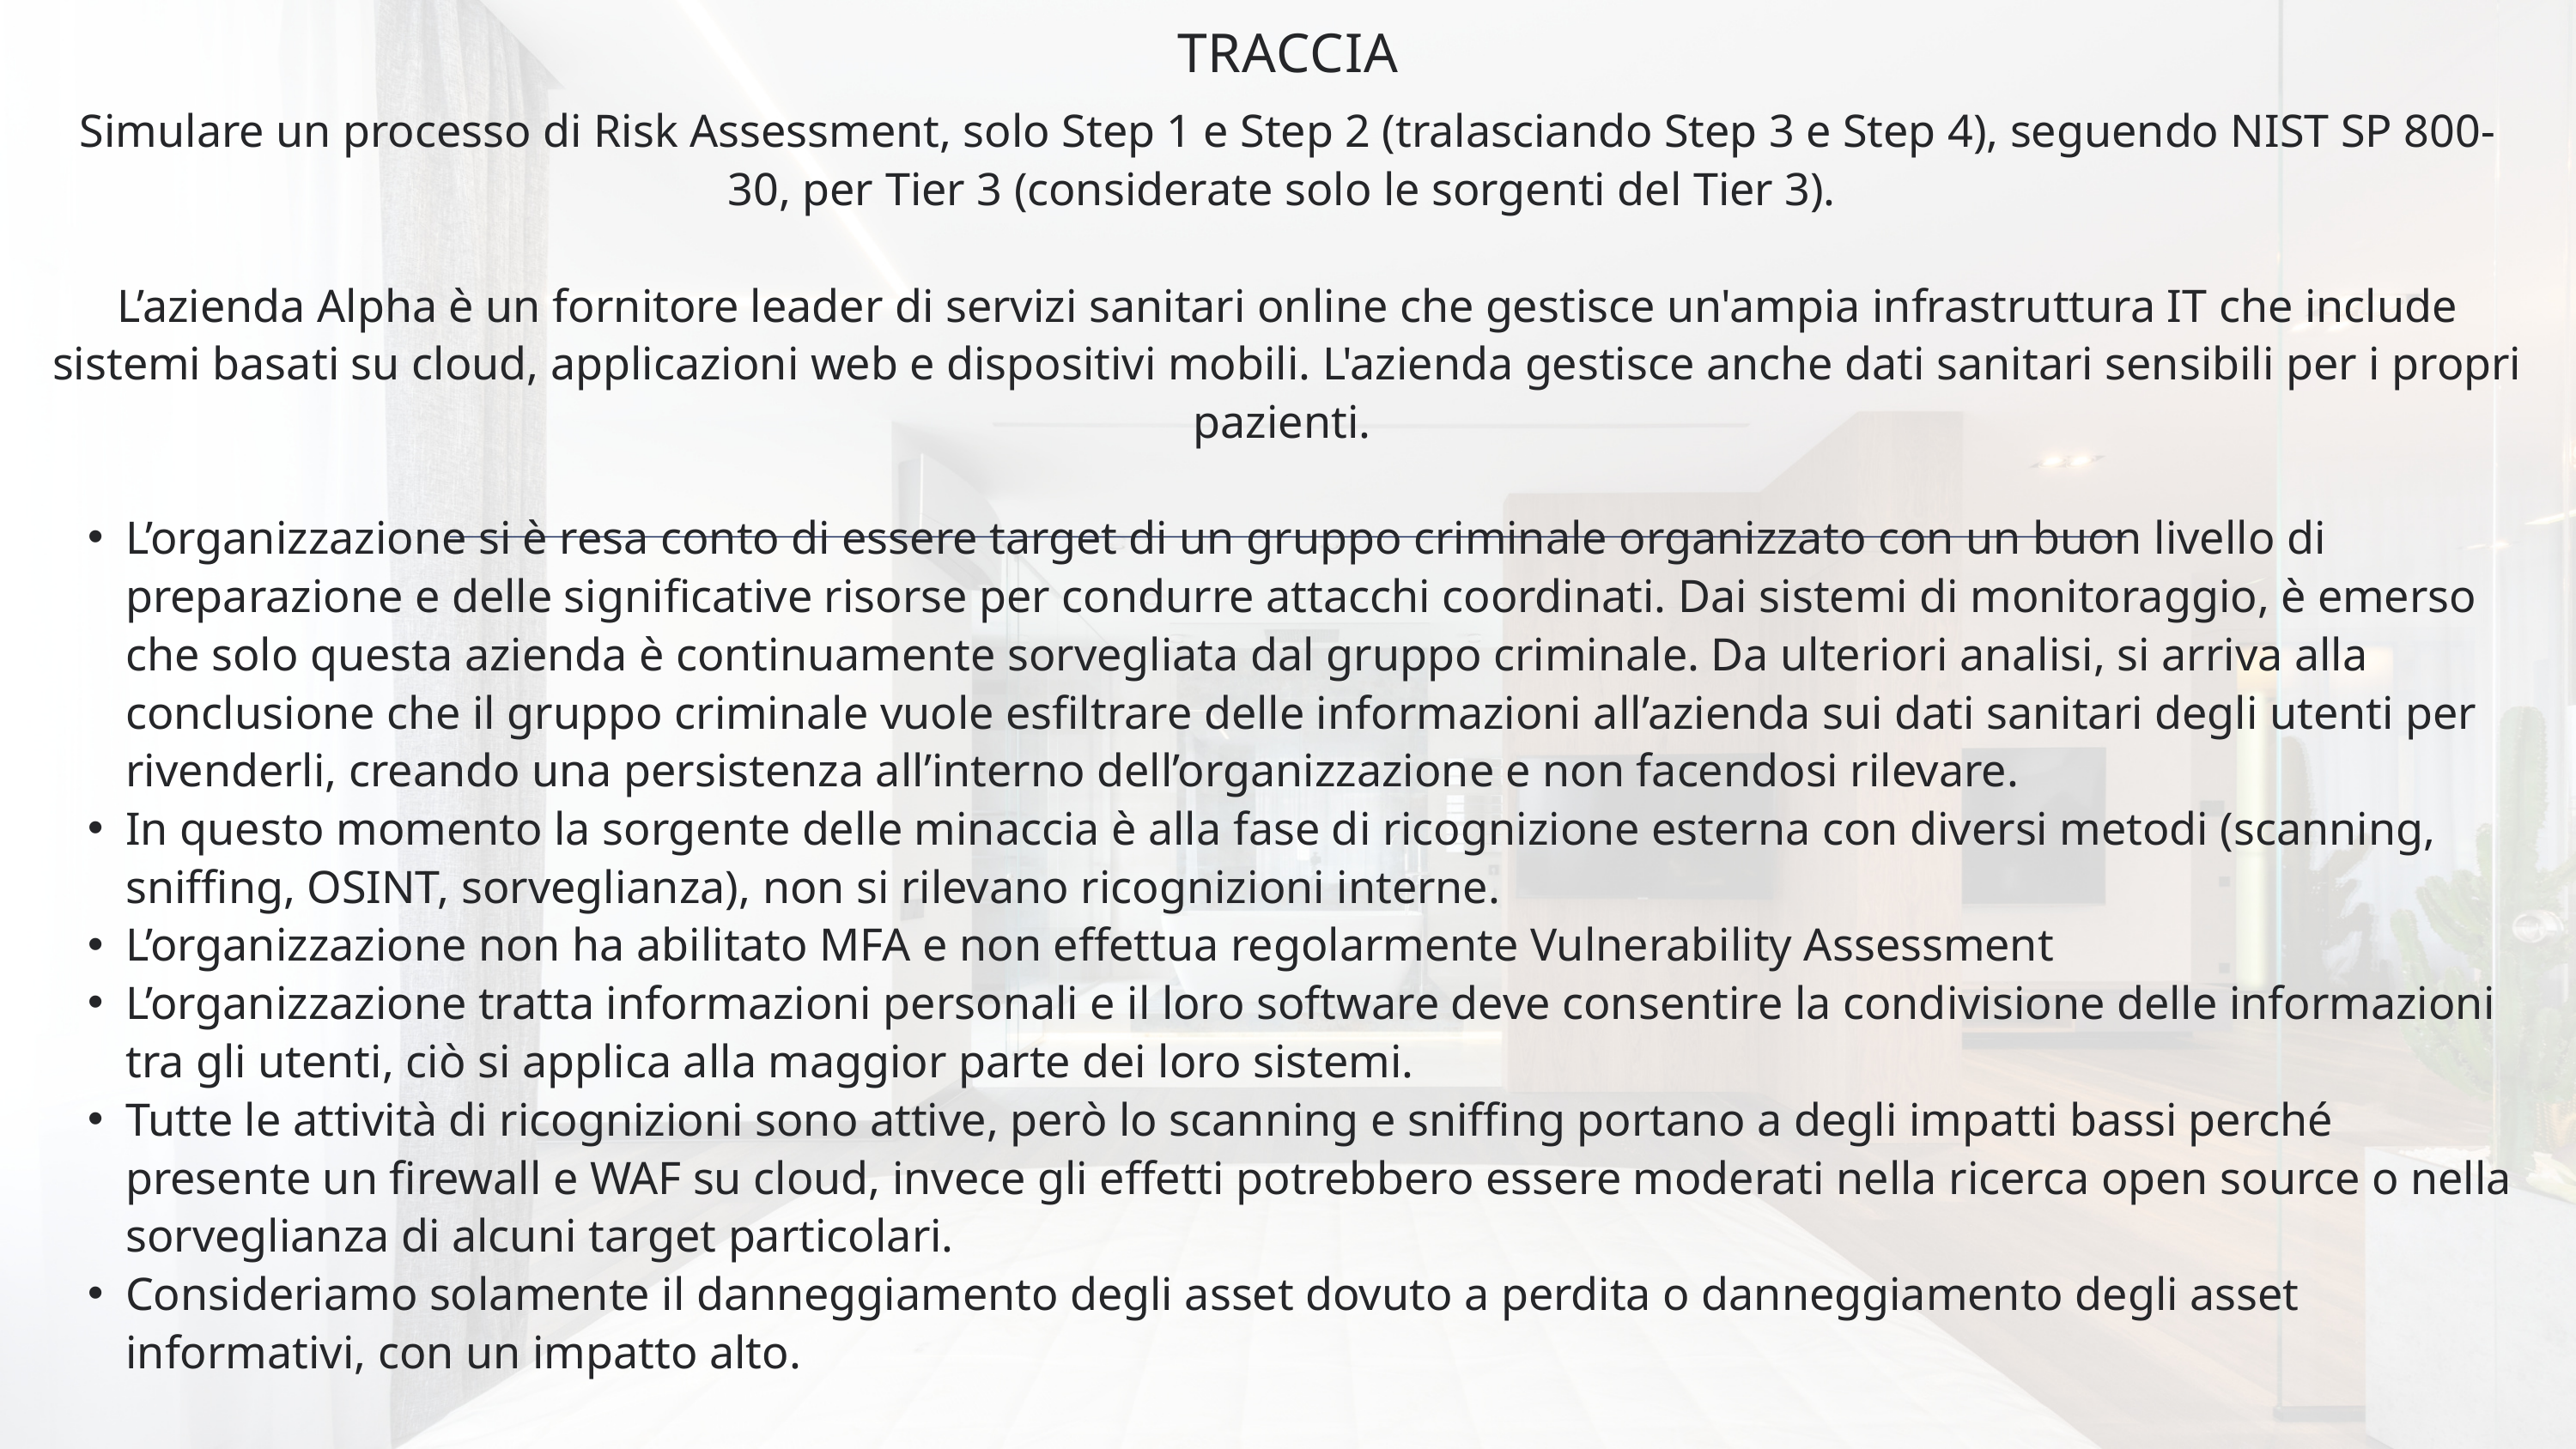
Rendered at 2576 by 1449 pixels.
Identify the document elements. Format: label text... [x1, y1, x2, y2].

text_box Simulare un processo di Risk Assessment, solo Step 1 e Step 2 (tralasciando Step 3 e Step 4), seguendo NIST SP 800-30, per Tier 3 (considerate solo le sorgenti del Tier 3). L’azienda Alpha è un fornitore leader di servizi sanitari online che gestisce un'ampia infrastruttura IT che include sistemi basati su cloud, applicazioni web e dispositivi mobili. L'azienda gestisce anche dati sanitari sensibili per i propri pazienti. L’organizzazione si è resa conto di essere target di un gruppo criminale organizzato con un buon livello di preparazione e delle significative risorse per condurre attacchi coordinati. Dai sistemi di monitoraggio, è emerso che solo questa azienda è continuamente sorvegliata dal gruppo criminale. Da ulteriori analisi, si arriva alla conclusione che il gruppo criminale vuole esfiltrare delle informazioni all’azienda sui dati sanitari degli utenti per rivenderli, creando una persistenza all’interno dell’organizzazione e non facendosi rilevare. In questo momento la sorgente delle minaccia è alla fase di ricognizione esterna con diversi metodi (scanning, sniffing, OSINT, sorveglianza), non si rilevano ricognizioni interne. L’organizzazione non ha abilitato MFA e non effettua regolarmente Vulnerability Assessment L’organizzazione tratta informazioni personali e il loro software deve consentire la condivisione delle informazioni tra gli utenti, ciò si applica alla maggior parte dei loro sistemi. Tutte le attività di ricognizioni sono attive, però lo scanning e sniffing portano a degli impatti bassi perché presente un firewall e WAF su cloud, invece gli effetti potrebbero essere moderati nella ricerca open source o nella sorveglianza di alcuni target particolari. Consideriamo solamente il danneggiamento degli asset dovuto a perdita o danneggiamento degli asset informativi, con un impatto alto. [49, 98, 2527, 1378]
text_box TRACCIA [449, 19, 2127, 84]
text_box [0, 0, 2576, 1449]
